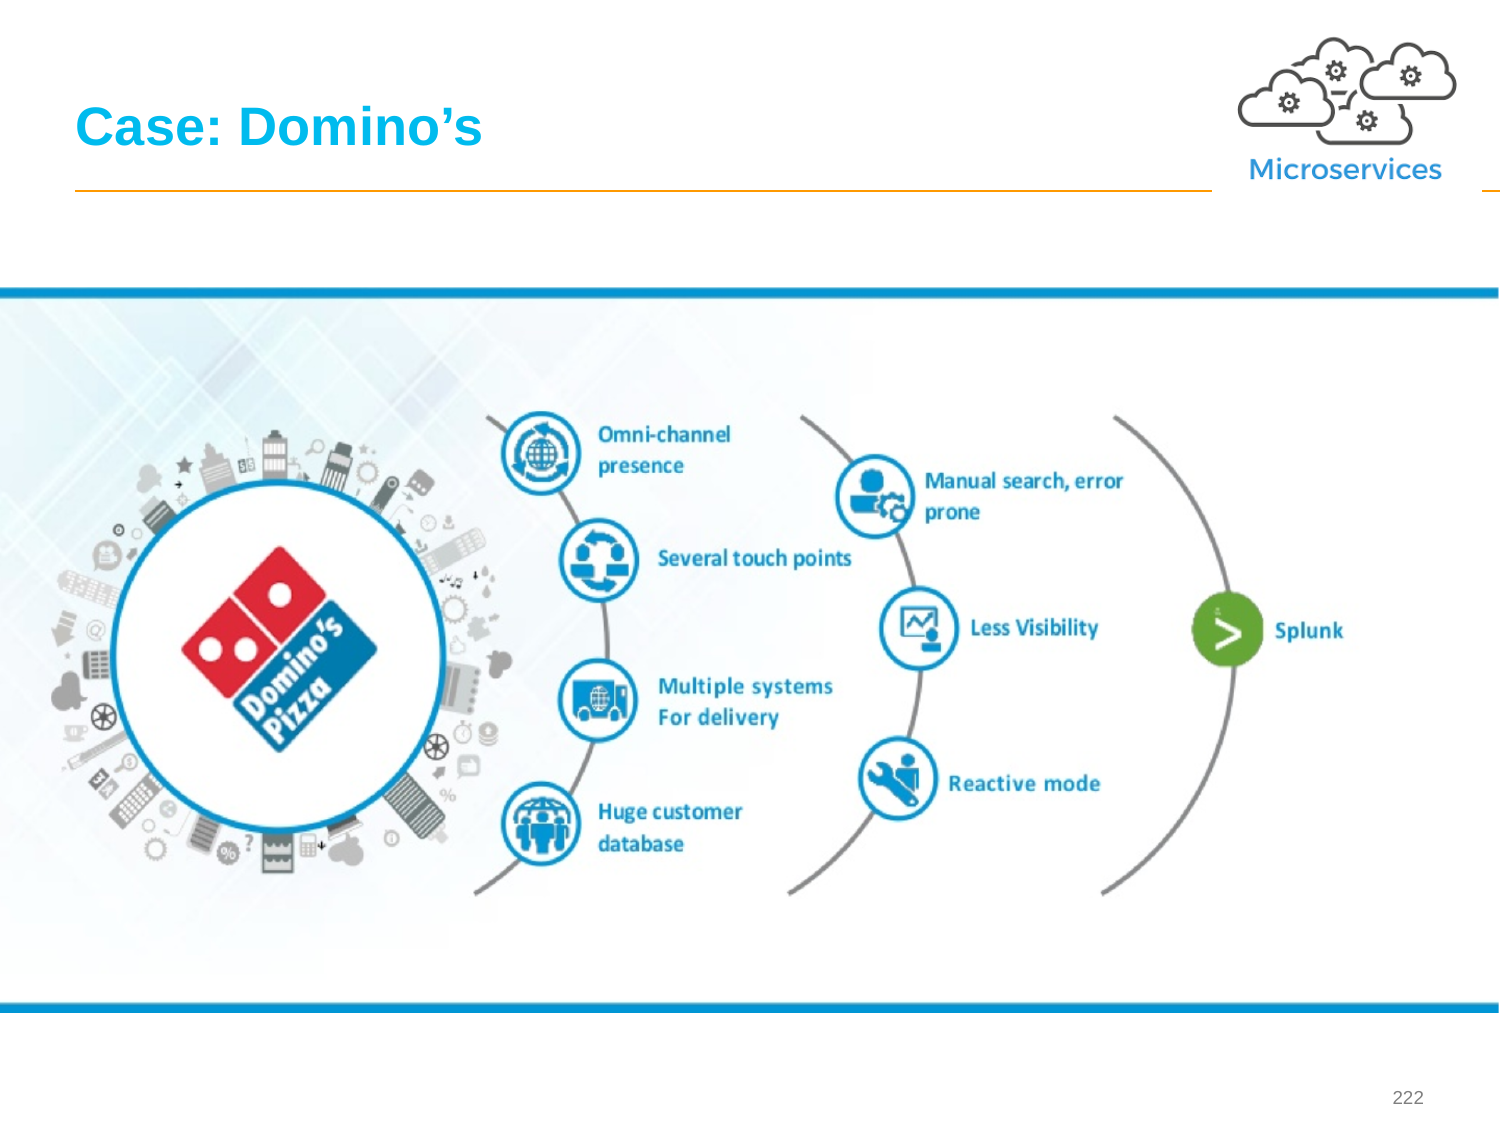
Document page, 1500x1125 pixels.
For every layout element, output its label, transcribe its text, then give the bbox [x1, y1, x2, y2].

title Case: Domino’s [75, 27, 1422, 157]
picture [1212, 1, 1482, 203]
picture [0, 287, 1499, 1005]
